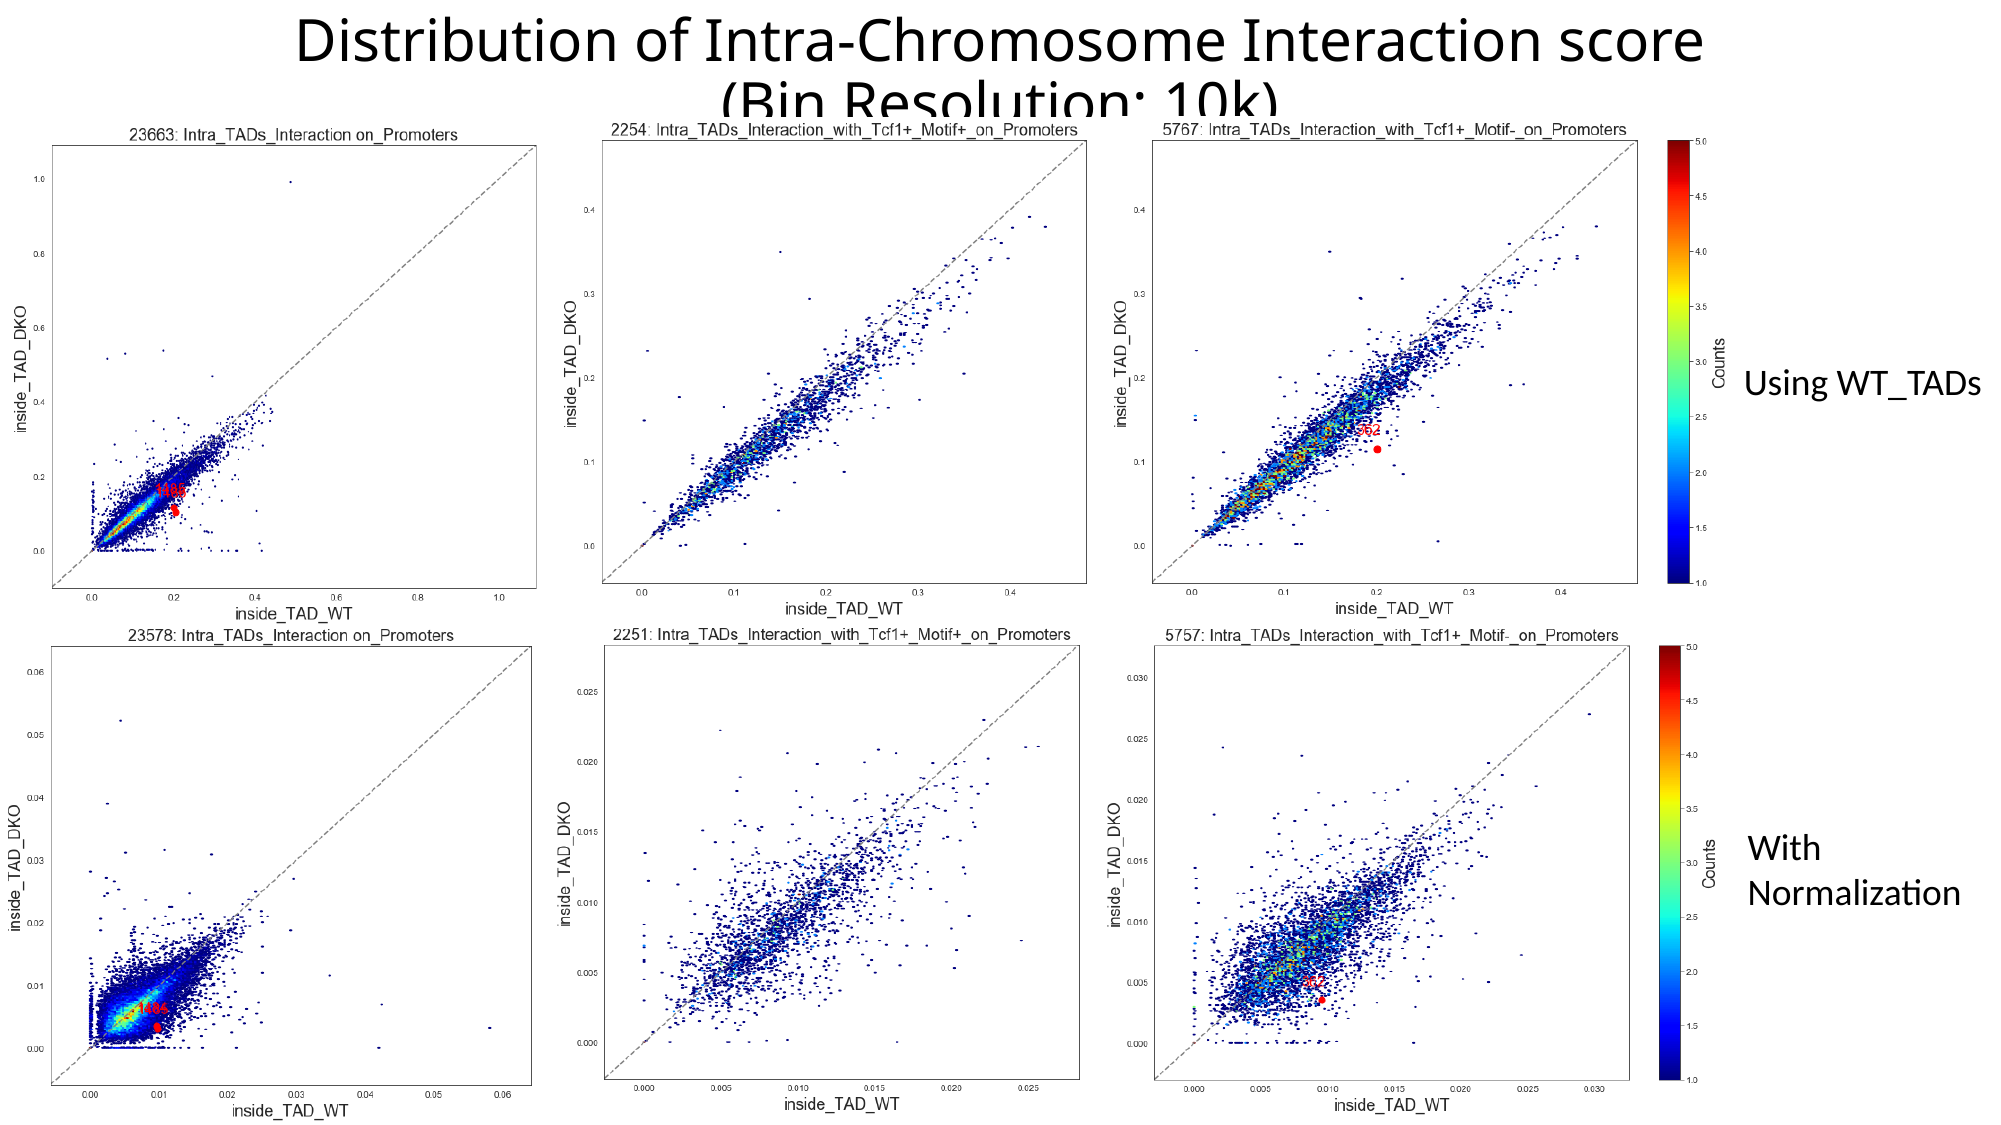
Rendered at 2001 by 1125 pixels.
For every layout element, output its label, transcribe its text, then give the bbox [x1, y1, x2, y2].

picture [0, 116, 1734, 1125]
text_box Using WT_TADs [1734, 350, 2000, 411]
text_box With Normalization [1733, 815, 2000, 921]
title Distribution of Intra-Chromosome Interaction score (Bin Resolution: 10k) [0, 0, 2000, 171]
